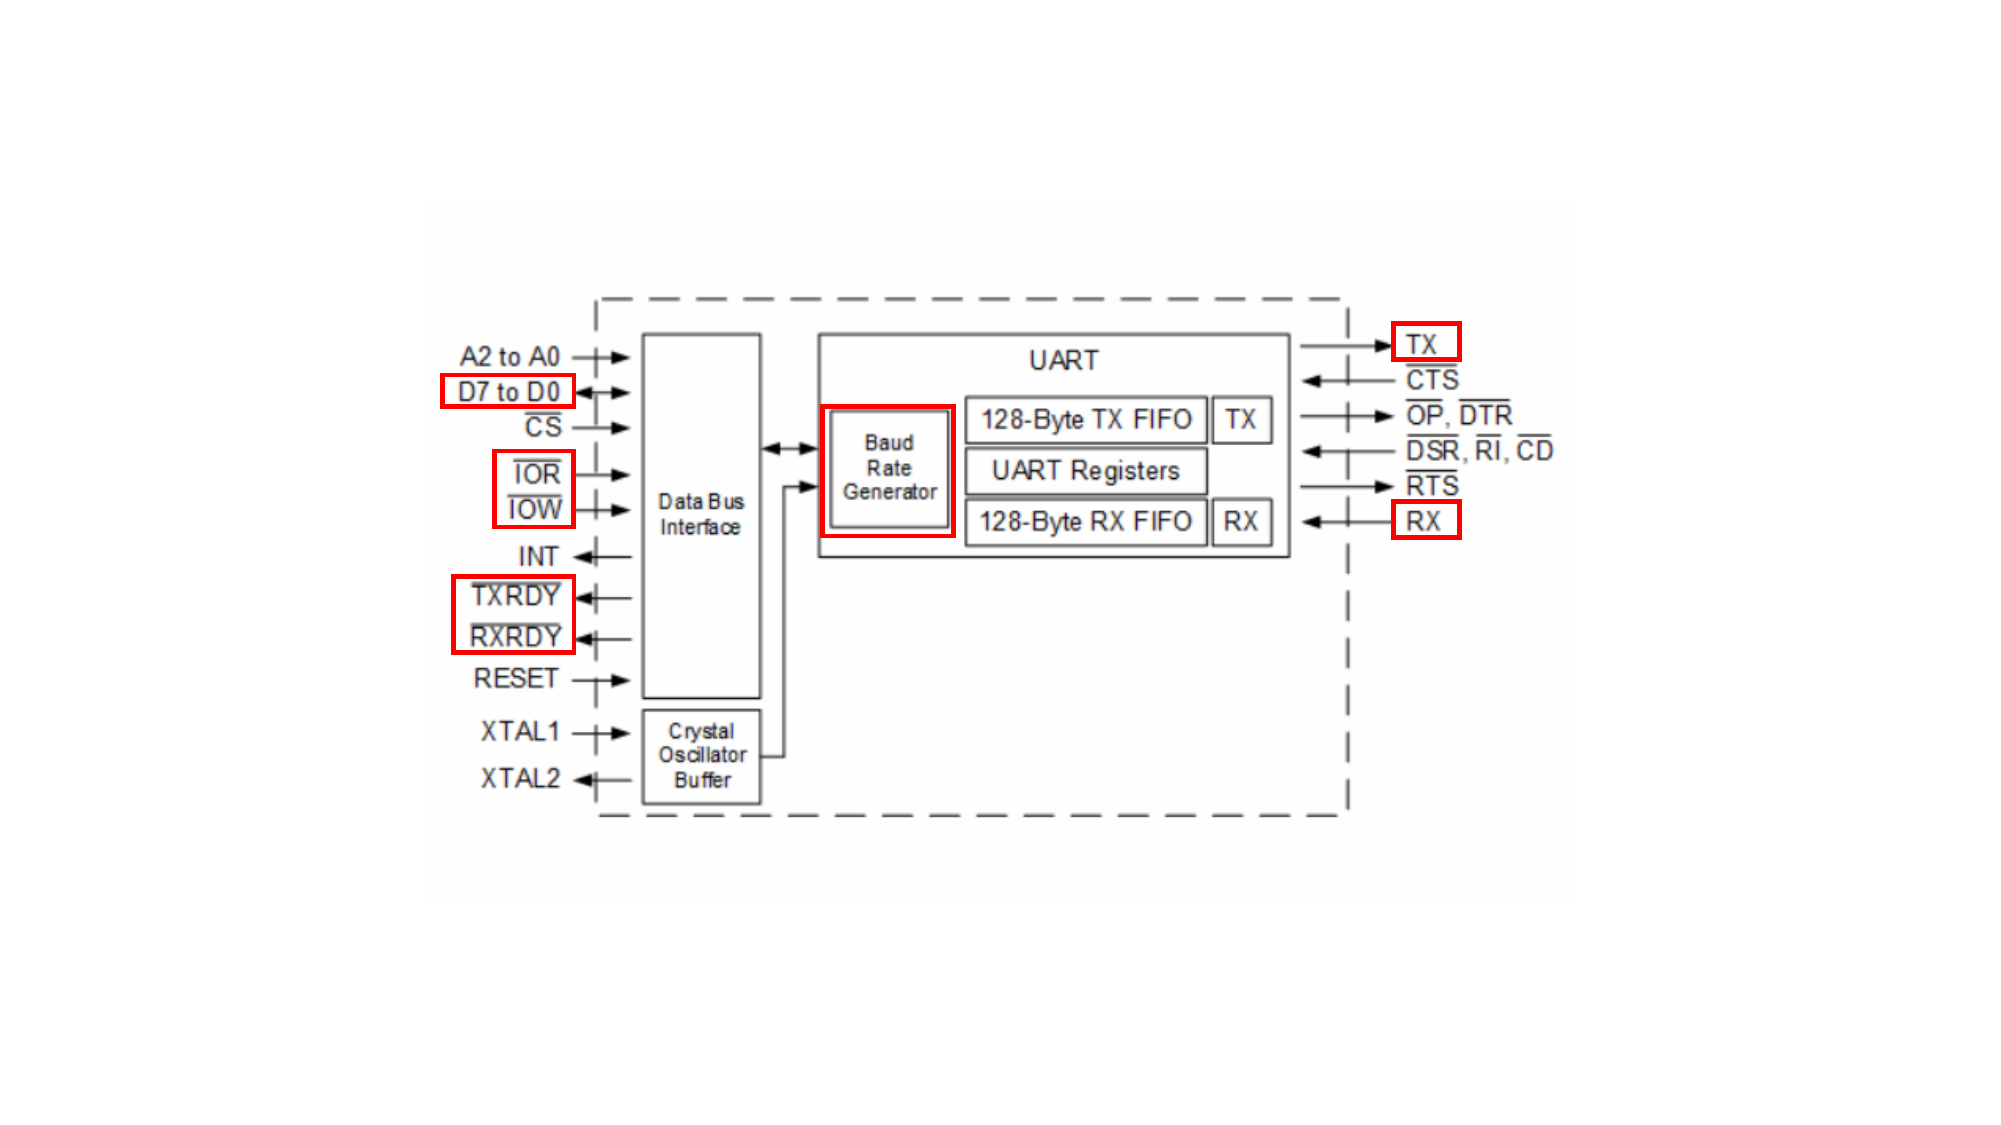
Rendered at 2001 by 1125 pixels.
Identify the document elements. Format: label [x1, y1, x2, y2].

picture [424, 200, 1576, 899]
